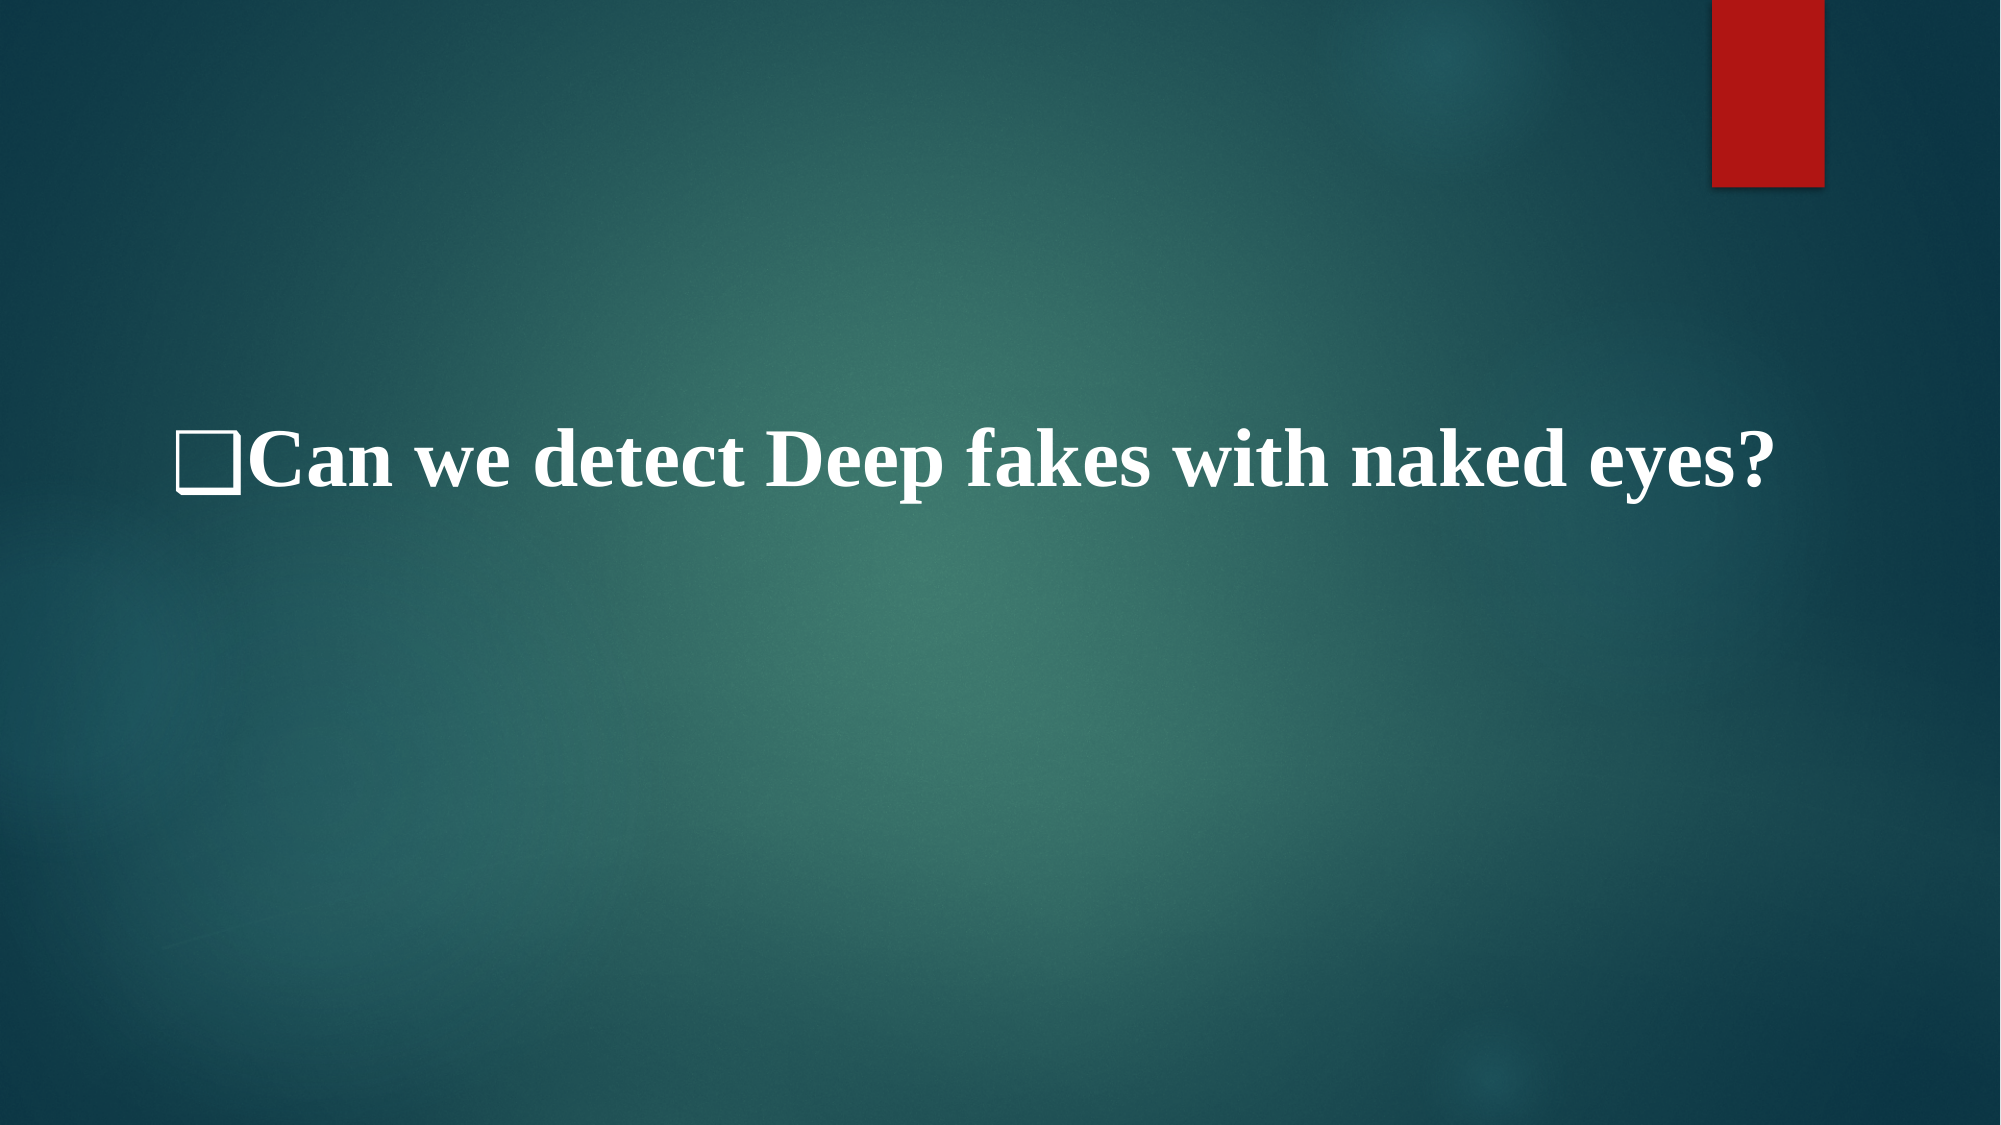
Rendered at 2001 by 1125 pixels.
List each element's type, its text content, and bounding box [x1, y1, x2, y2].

text_box Can we detect Deep fakes with naked eyes? [18, 395, 1932, 511]
picture [0, 0, 2001, 1125]
